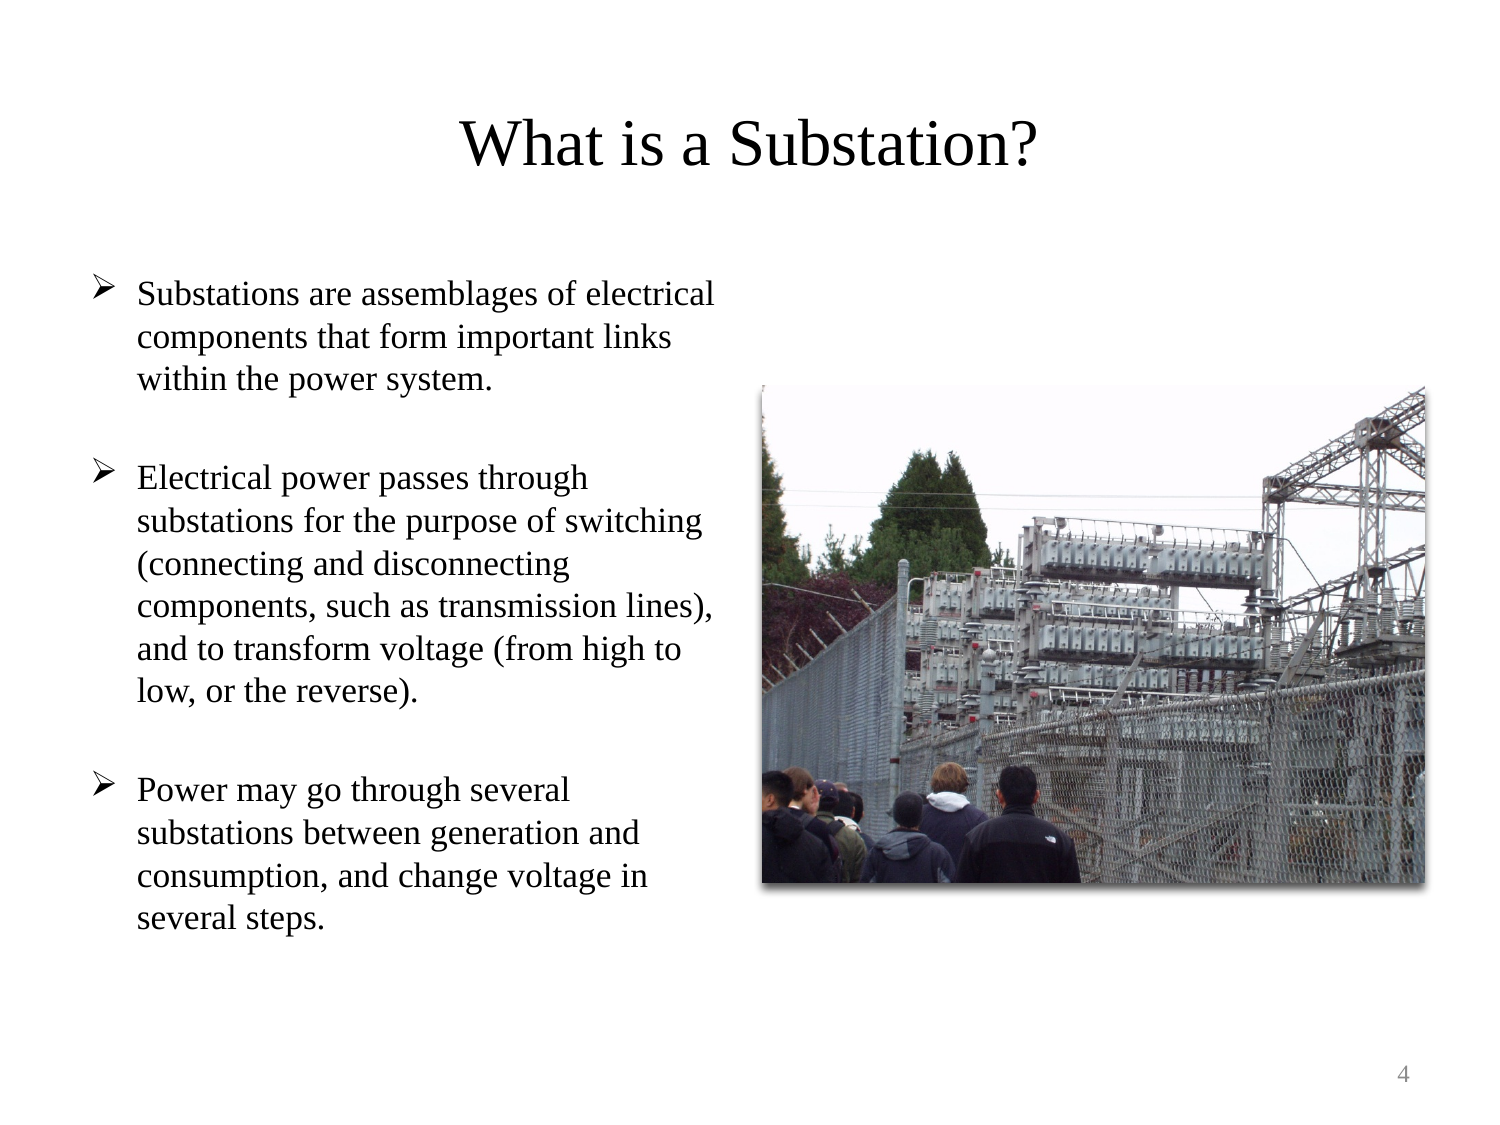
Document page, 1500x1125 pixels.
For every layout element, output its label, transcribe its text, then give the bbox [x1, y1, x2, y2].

title What is a Substation? [75, 45, 1425, 233]
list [762, 384, 1426, 883]
slide_number 4 [1074, 1042, 1425, 1103]
list Substations are assemblages of electrical components that form important links within the power system. Electrical power passes through substations for the purpose of switching (connecting and disconnecting components, such as transmission lines), and to transform voltage (from high to low, or the reverse). Power may go through several substations between generation and consumption, and change voltage in several steps. [75, 262, 738, 1005]
